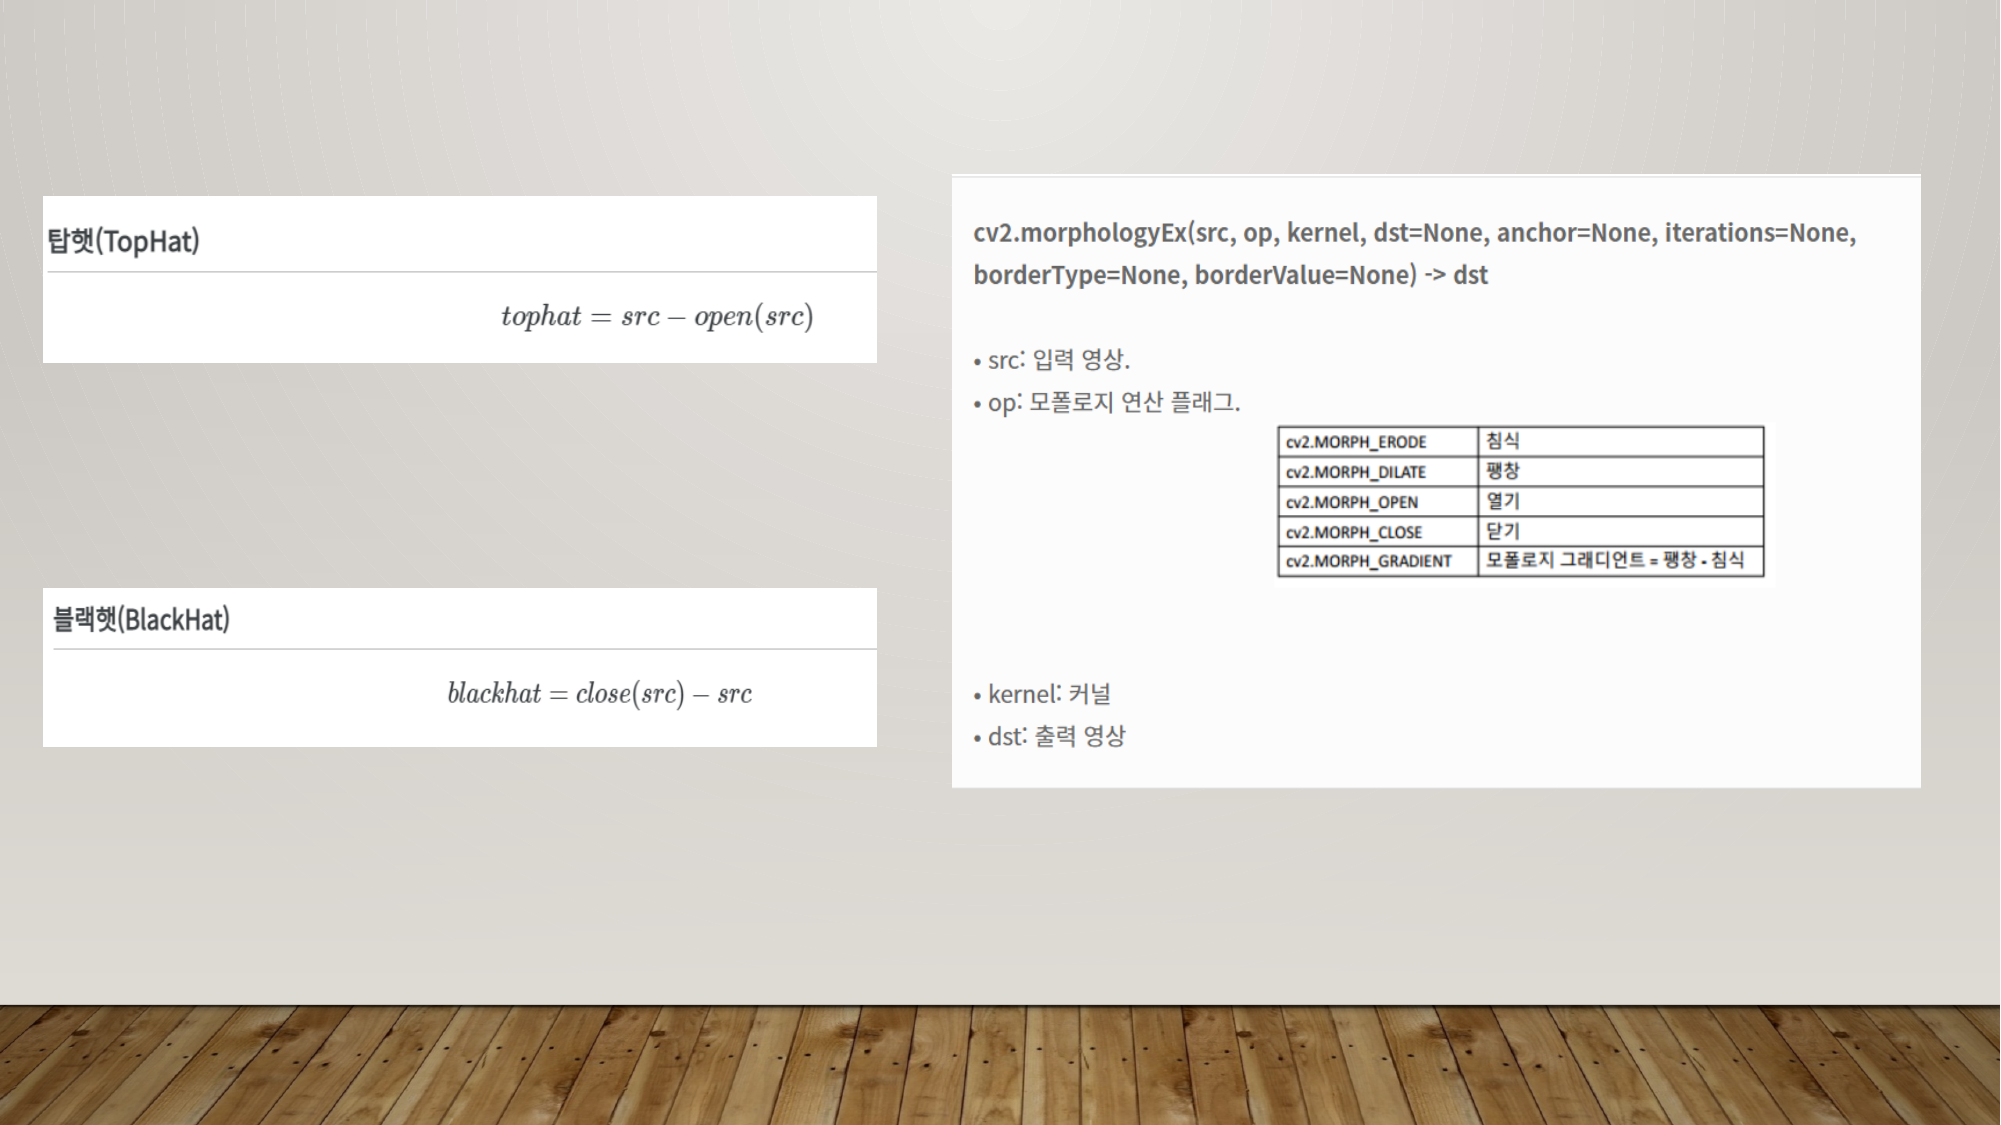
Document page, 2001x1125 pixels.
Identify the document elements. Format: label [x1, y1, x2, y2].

picture [952, 174, 1921, 789]
picture [43, 588, 877, 747]
picture [0, 1005, 2000, 1125]
picture [43, 196, 877, 363]
